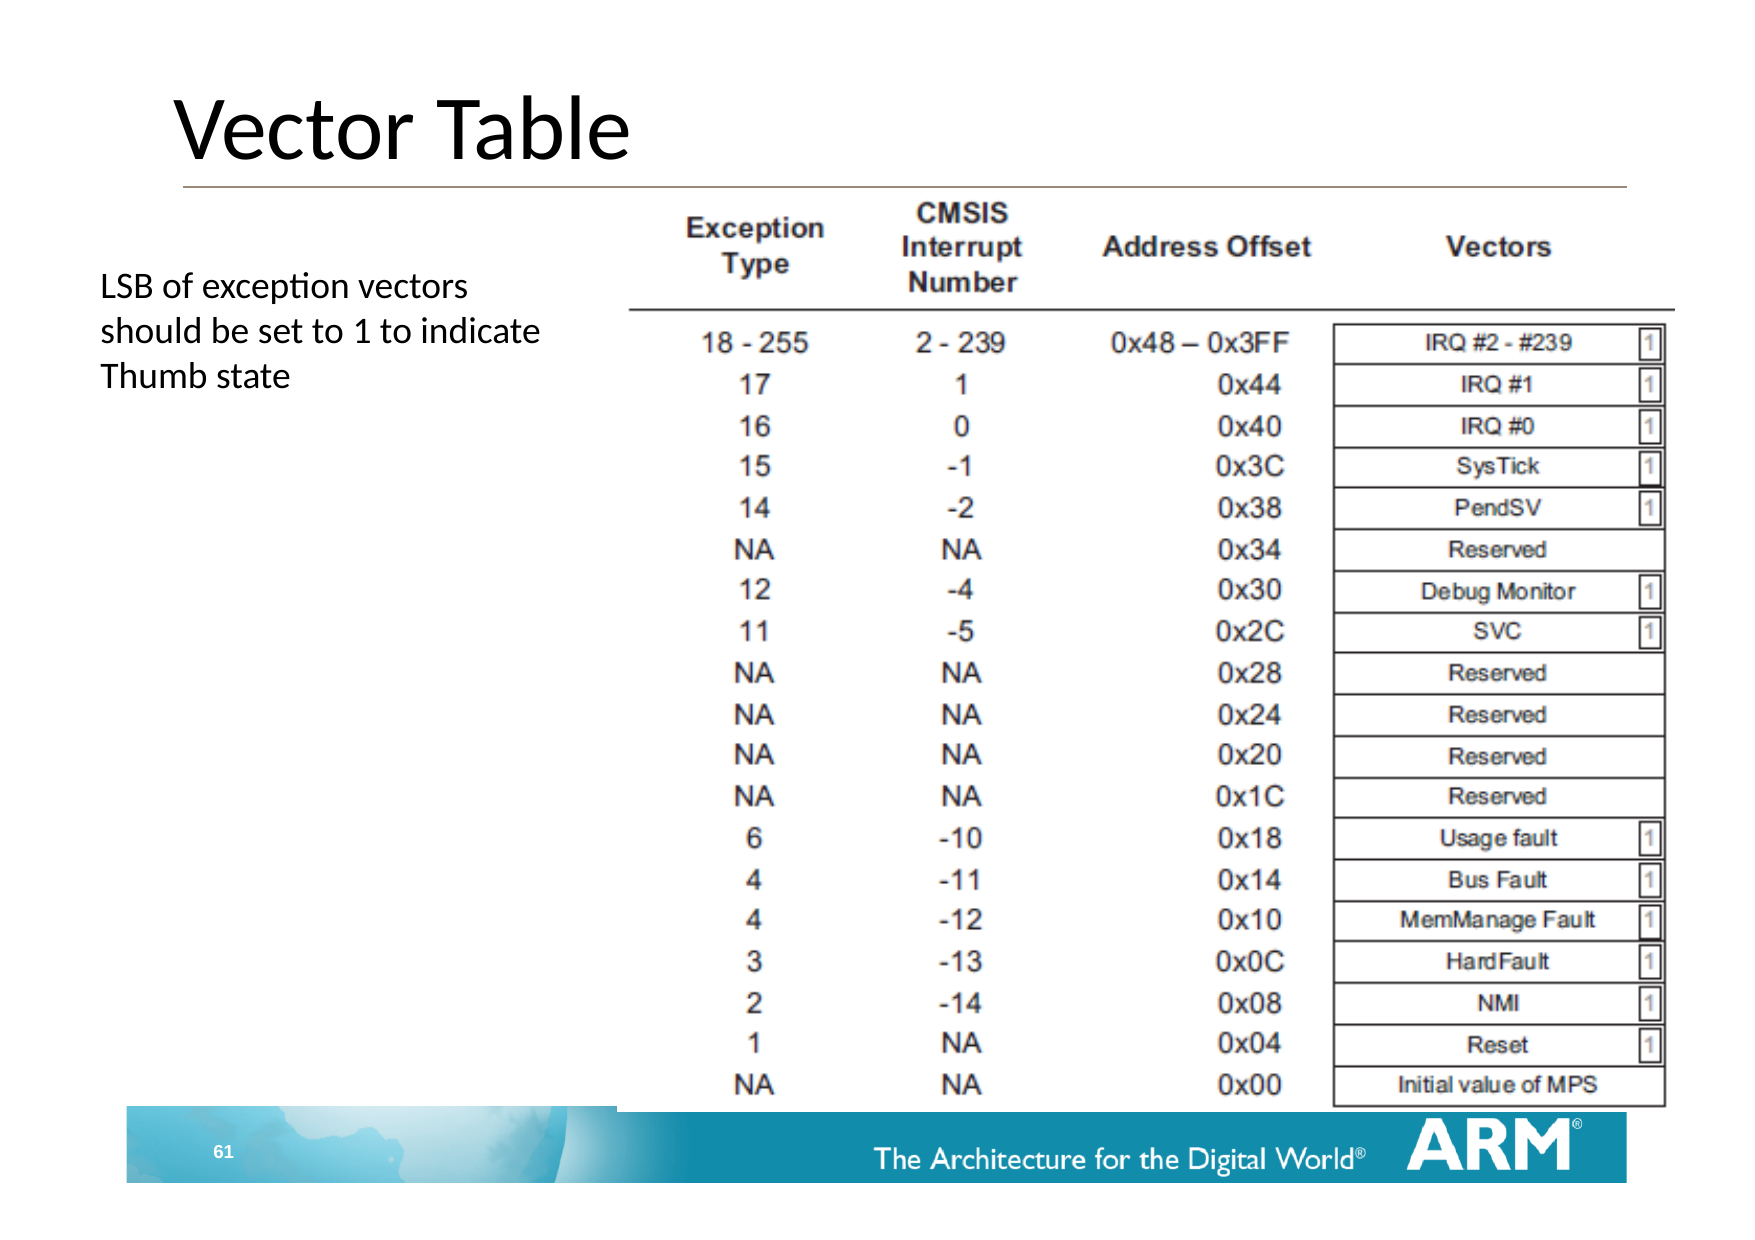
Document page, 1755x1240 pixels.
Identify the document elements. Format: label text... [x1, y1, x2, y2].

picture [126, 188, 1676, 1183]
slide_number 61 [198, 1139, 287, 1187]
text_box LSB of exception vectors should be set to 1 to indicate Thumb state [85, 253, 570, 404]
title Vector Table [173, 80, 1581, 172]
